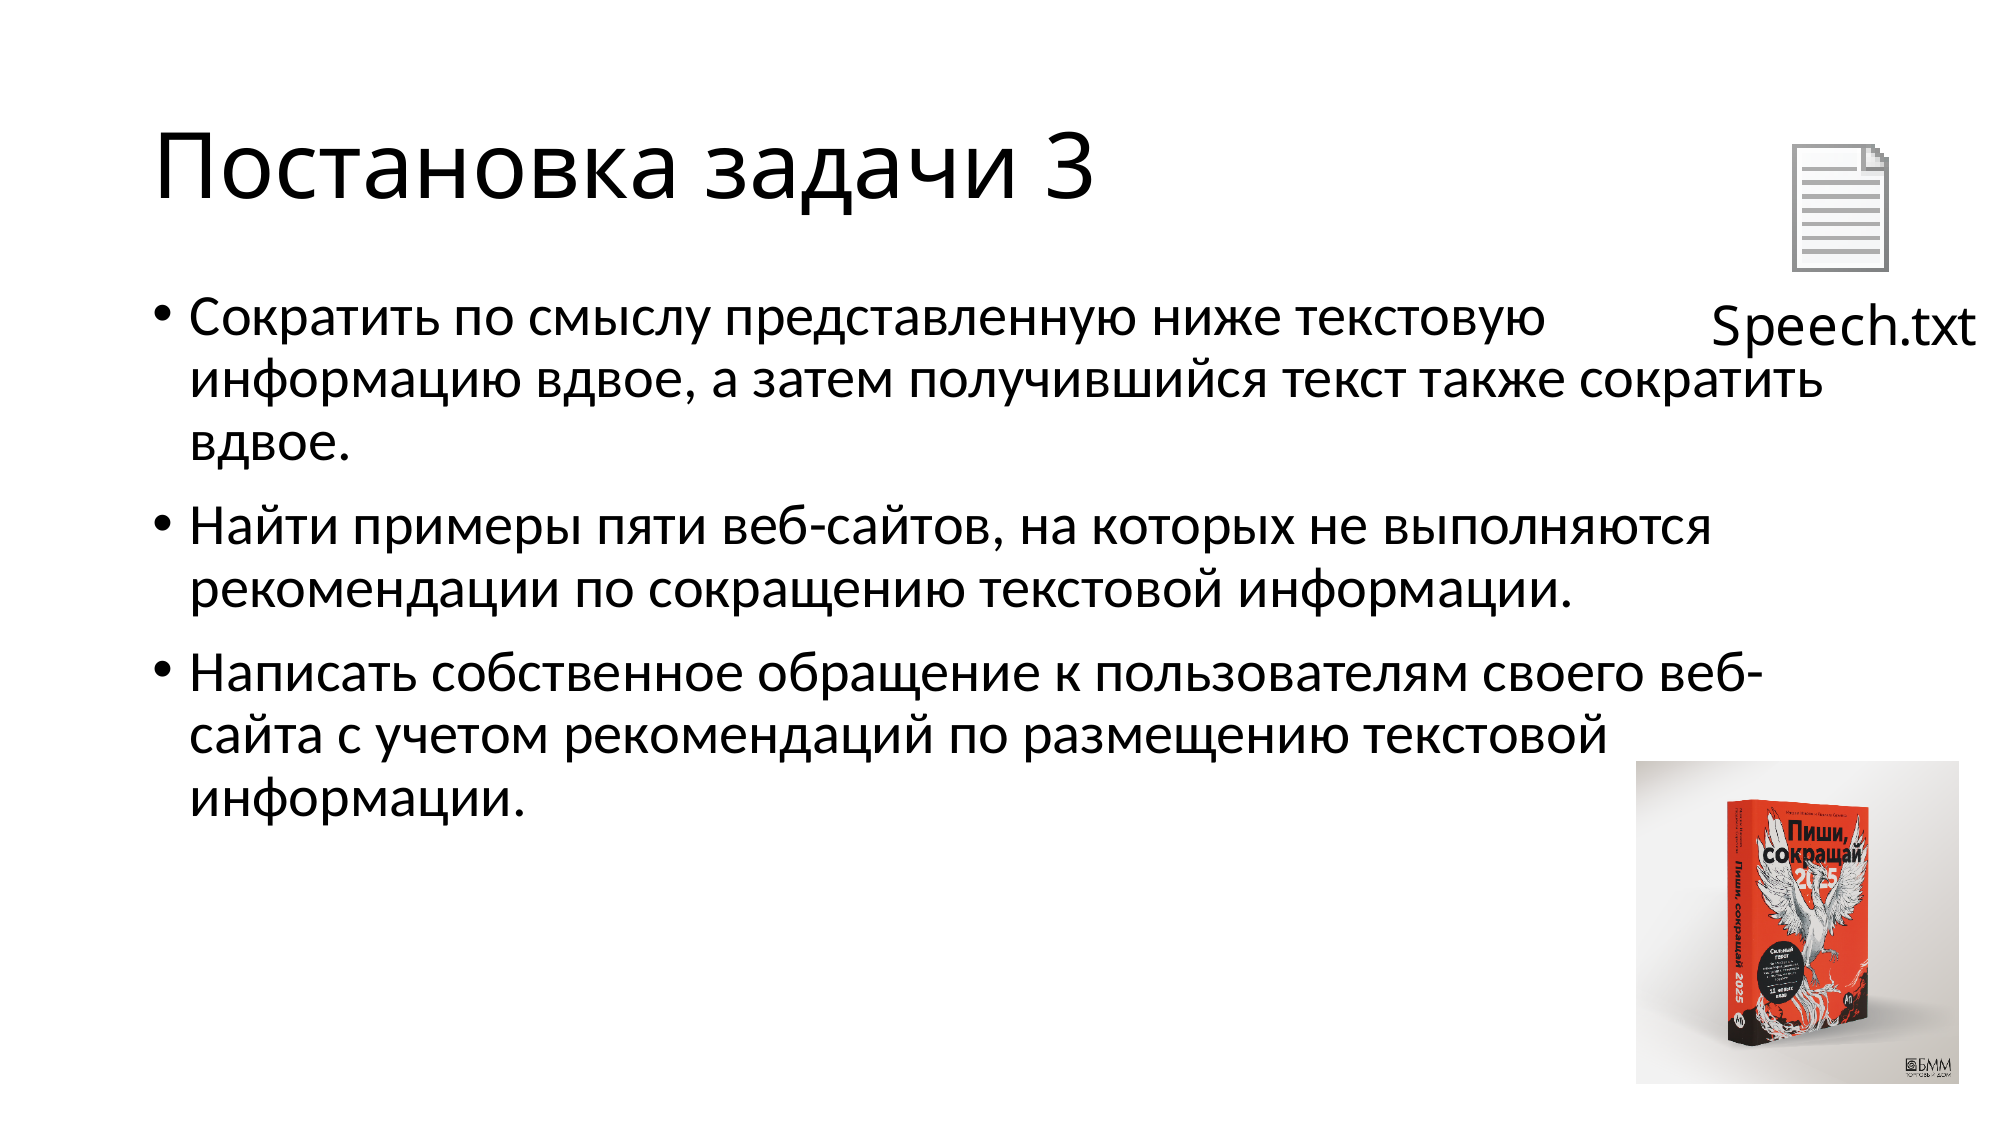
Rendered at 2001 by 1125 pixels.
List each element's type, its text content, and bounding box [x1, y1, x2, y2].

picture [1636, 761, 1959, 1085]
title Постановка задачи 3 [137, 59, 1863, 277]
text_box Сократить по смыслу представленную ниже текстовую информацию вдвое, а затем получившийся текст также сократить вдвое. Найти примеры пяти веб-сайтов, на которых не выполняются рекомендации по сокращению текстовой информации. Написать собственное обращение к пользователям своего веб-сайта с учетом рекомендаций по размещению текстовой информации. [137, 277, 1863, 1085]
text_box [1688, 135, 1995, 379]
